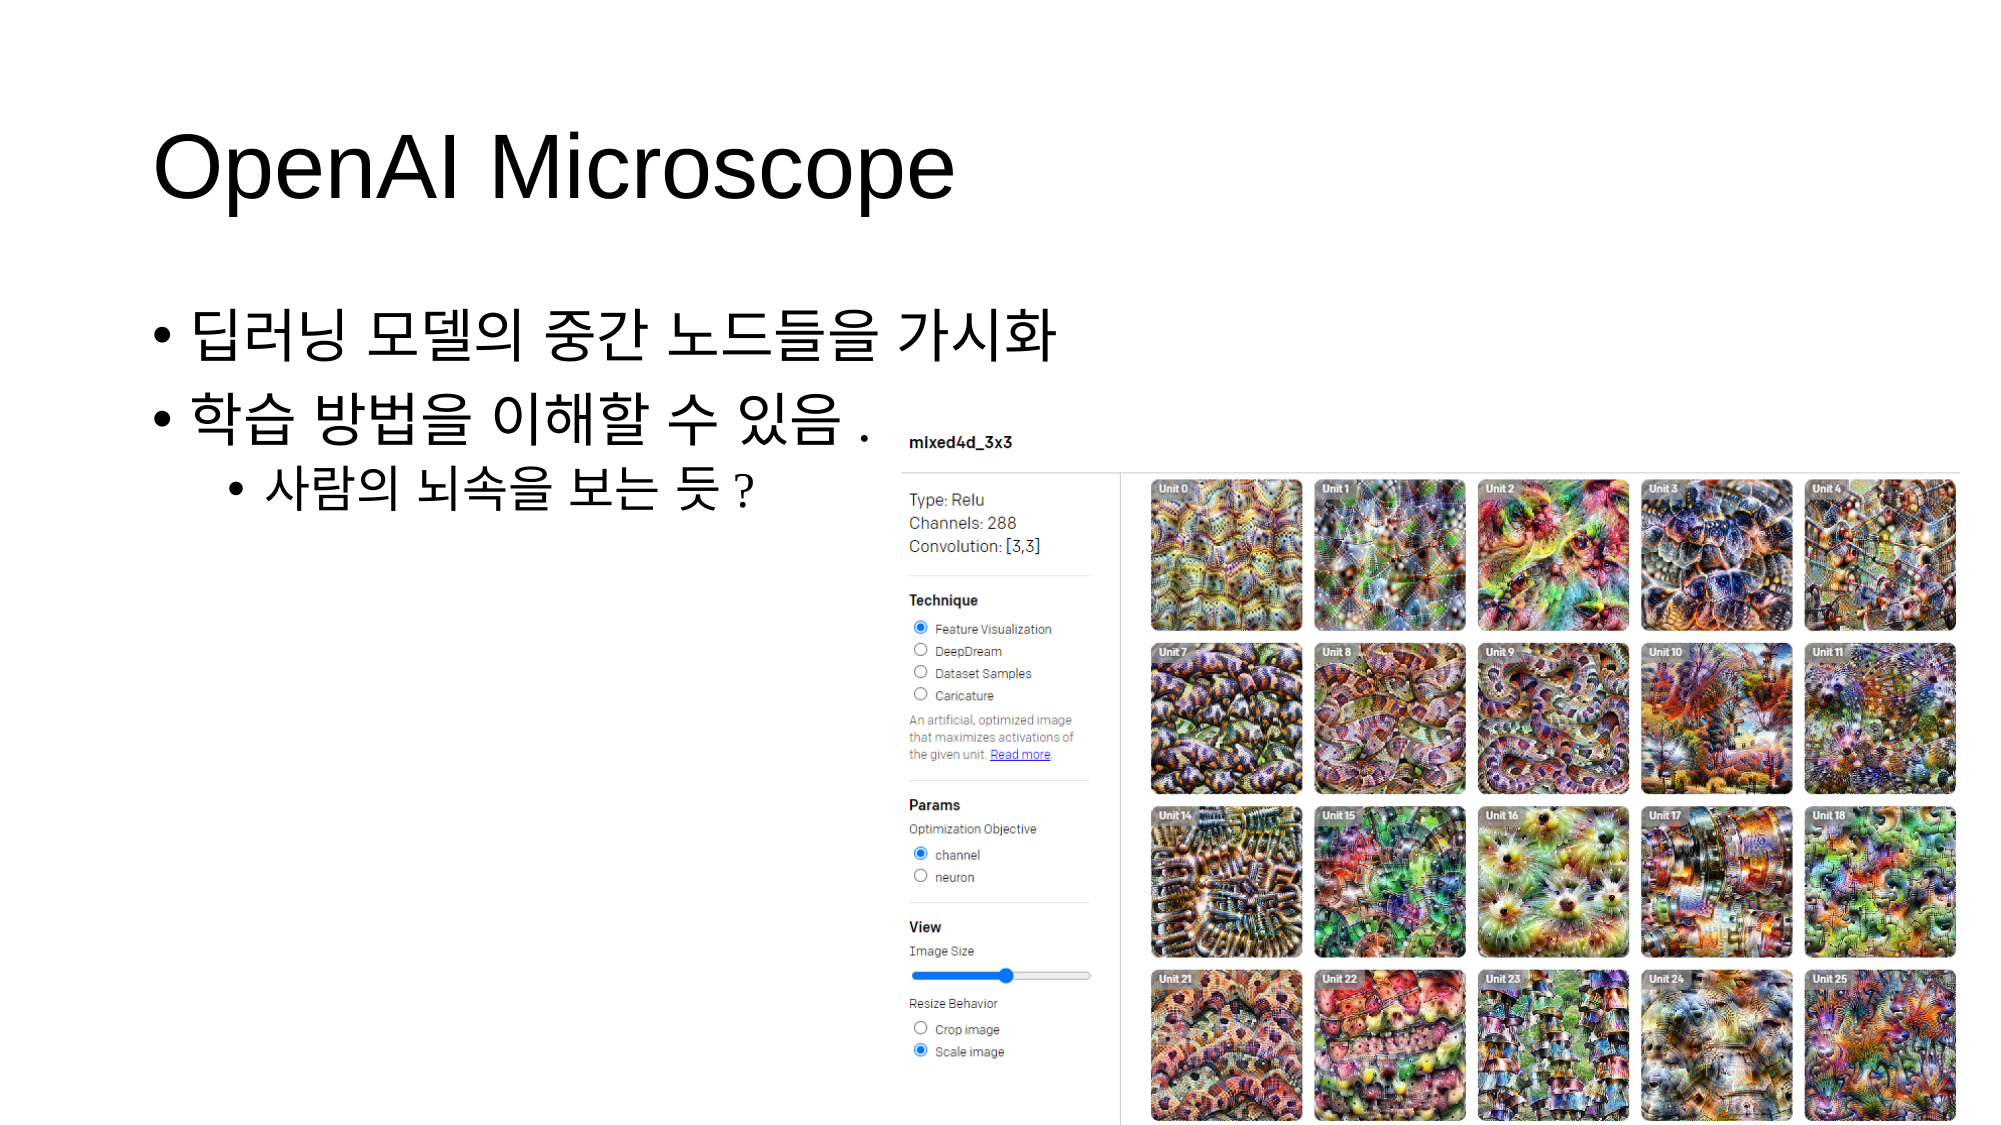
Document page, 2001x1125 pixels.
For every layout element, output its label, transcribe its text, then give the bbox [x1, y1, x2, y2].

picture [901, 429, 1960, 1125]
title OpenAI Microscope [137, 59, 1863, 278]
list 딥러닝 모델의 중간 노드들을 가시화 학습 방법을 이해할 수 있음. 사람의 뇌속을 보는 듯? [137, 299, 1863, 1014]
